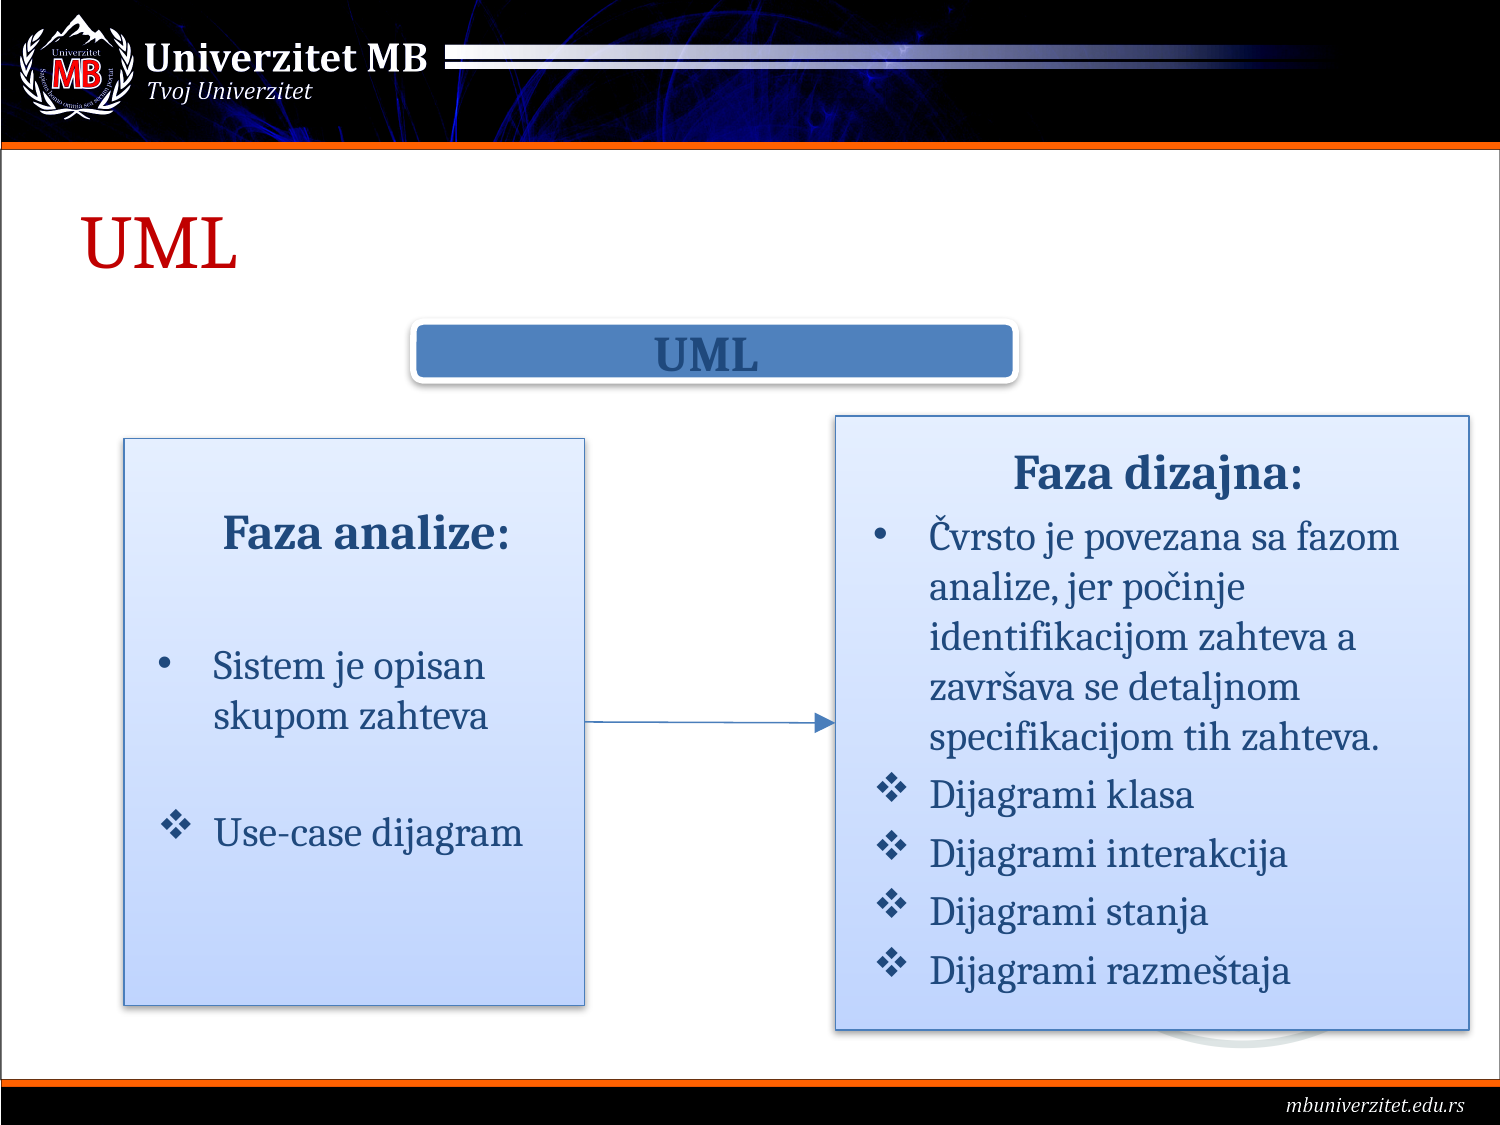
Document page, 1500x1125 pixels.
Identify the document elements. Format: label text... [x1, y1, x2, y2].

picture [0, 0, 1500, 1125]
text_box [410, 318, 1019, 384]
title UML [64, 184, 892, 291]
text_box [835, 415, 1470, 1031]
text_box Faza analize: Sistem je opisan skupom zahteva Use-case dijagram [142, 491, 580, 988]
text_box Faza dizajna: Čvrsto je povezana sa fazom analize, jer počinje identifikacijom zahteva a završava se detaljnom specifikacijom tih zahteva. Dijagrami klasa Dijagrami interakcija Dijagrami stanja Dijagrami razmeštaja [858, 432, 1447, 1012]
text_box UML [475, 314, 937, 374]
text_box [123, 438, 585, 1006]
